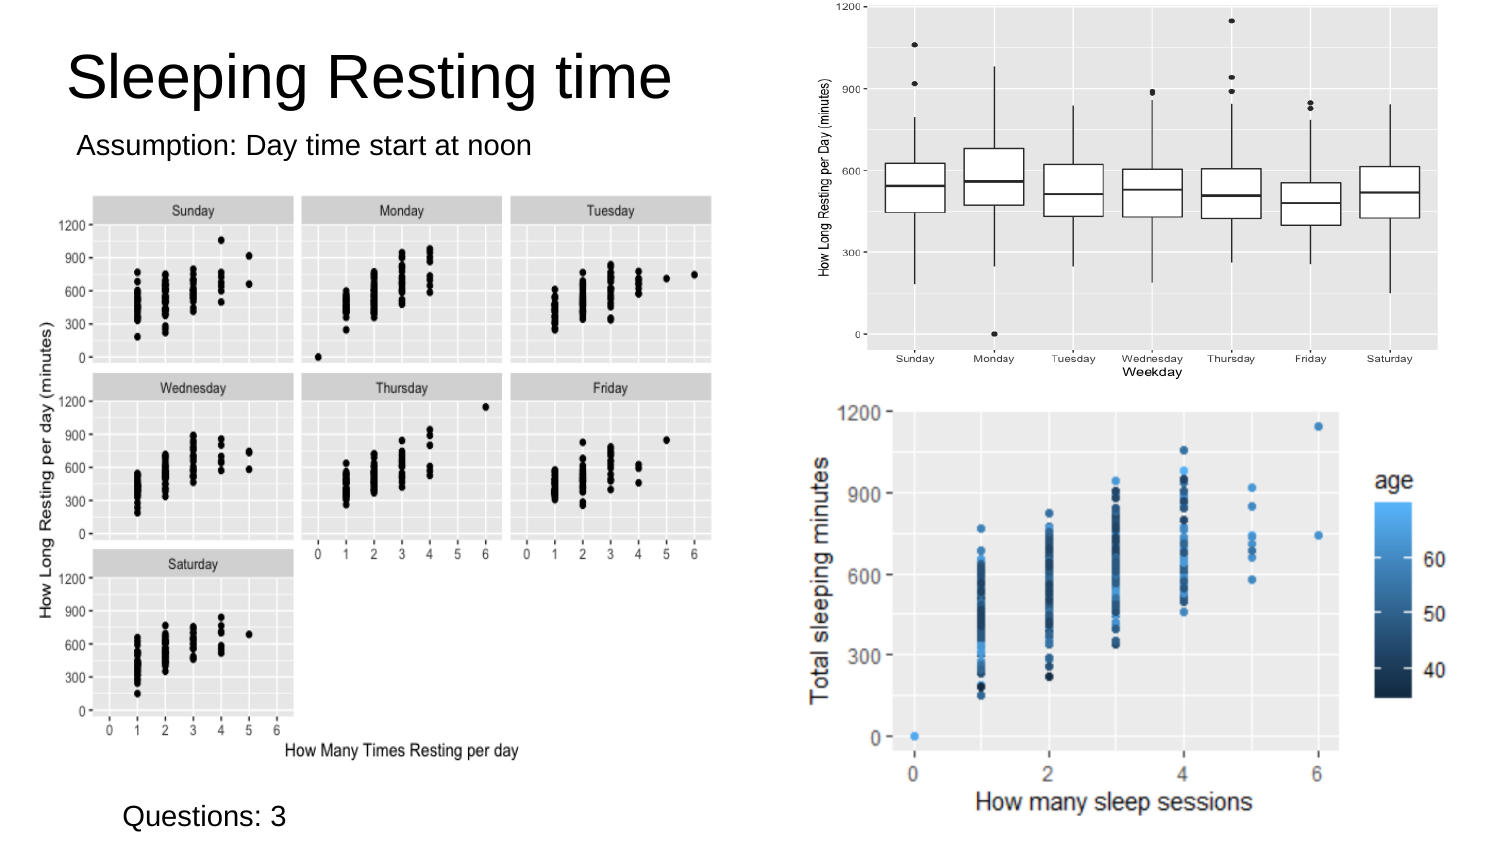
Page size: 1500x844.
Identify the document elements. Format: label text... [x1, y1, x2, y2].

text_box Assumption: Day time start at noon [61, 111, 806, 219]
picture [804, 394, 1454, 816]
picture [811, 0, 1444, 384]
picture [31, 187, 719, 769]
text_box Questions: 3 [107, 782, 538, 840]
title Sleeping Resting time [51, 26, 750, 126]
